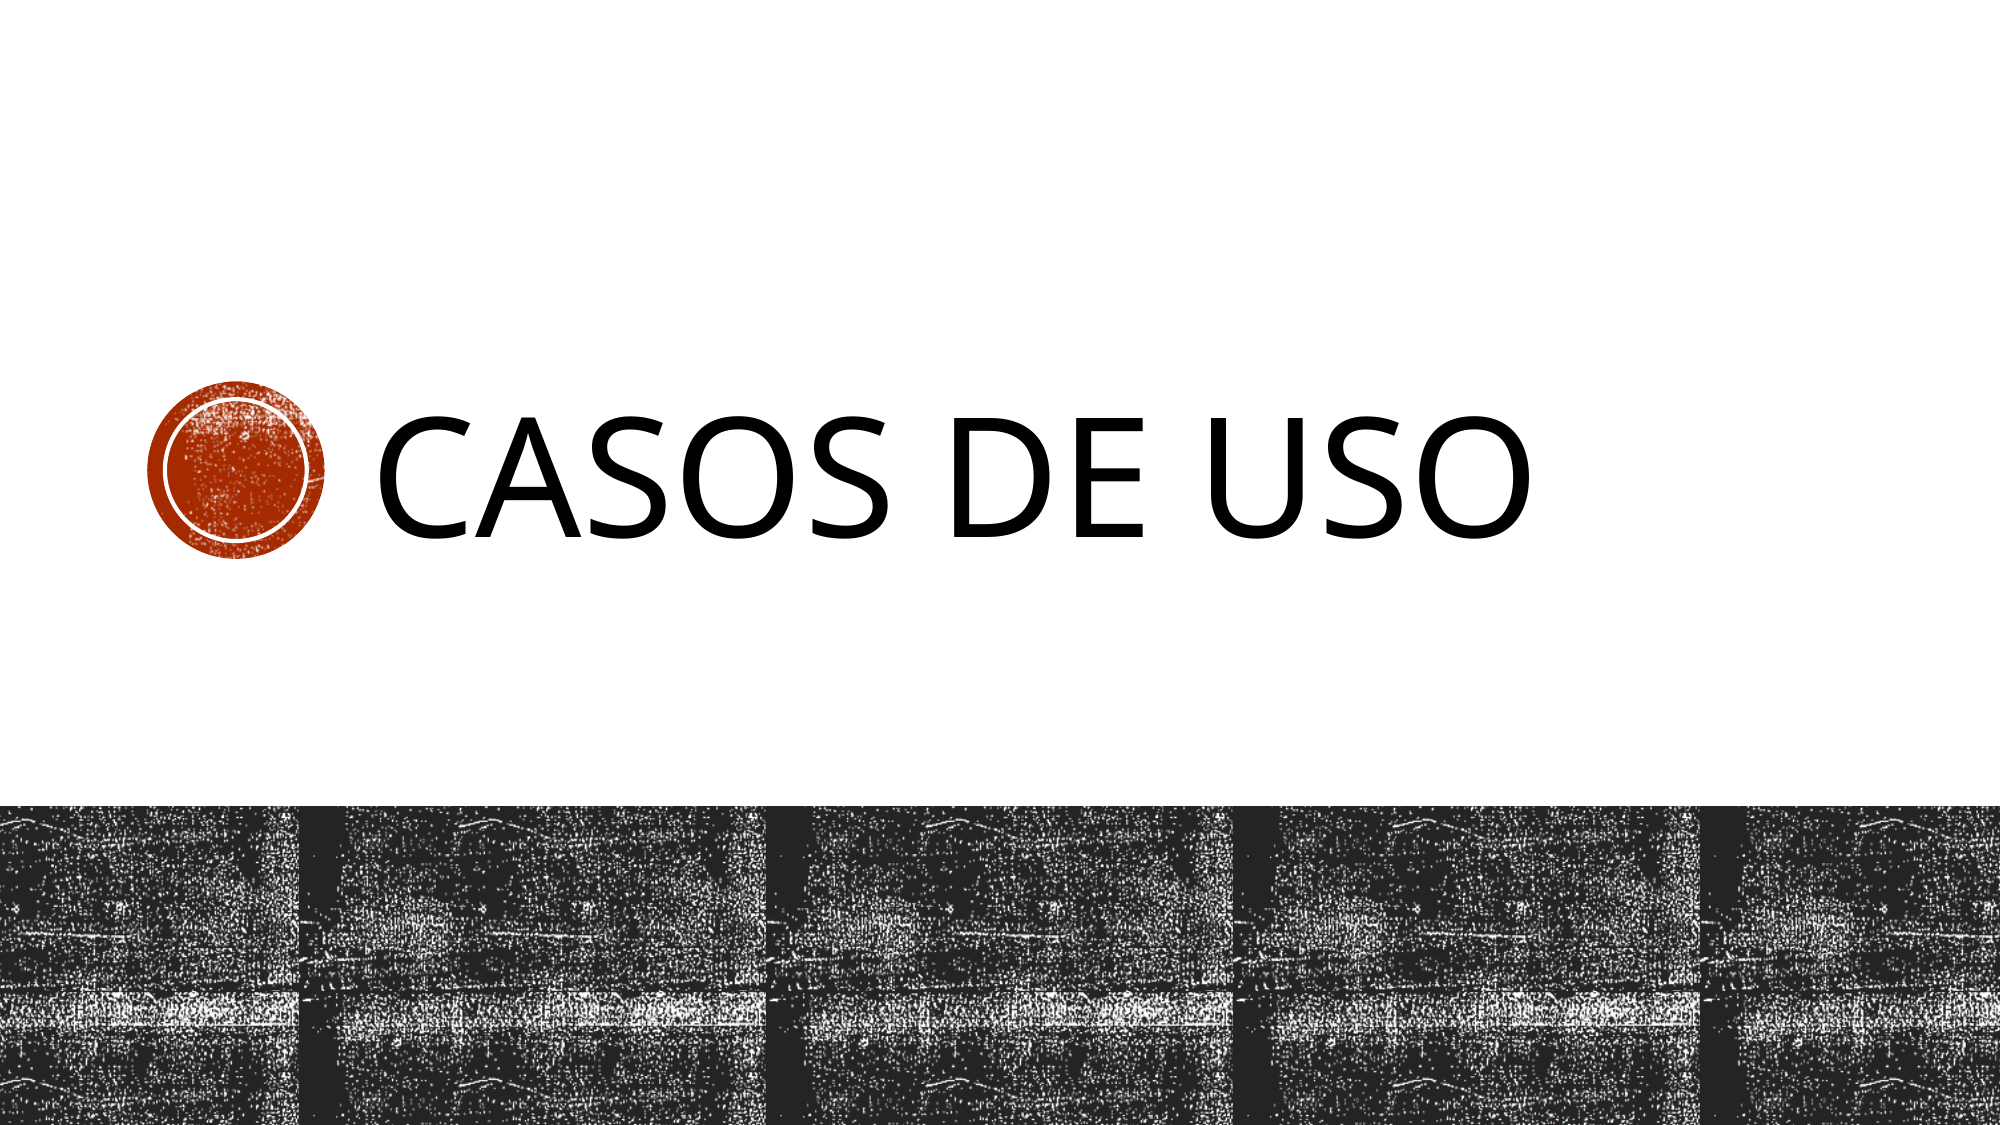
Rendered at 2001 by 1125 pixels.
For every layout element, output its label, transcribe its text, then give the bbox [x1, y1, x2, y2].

title CASOS DE USO [355, 201, 1878, 779]
